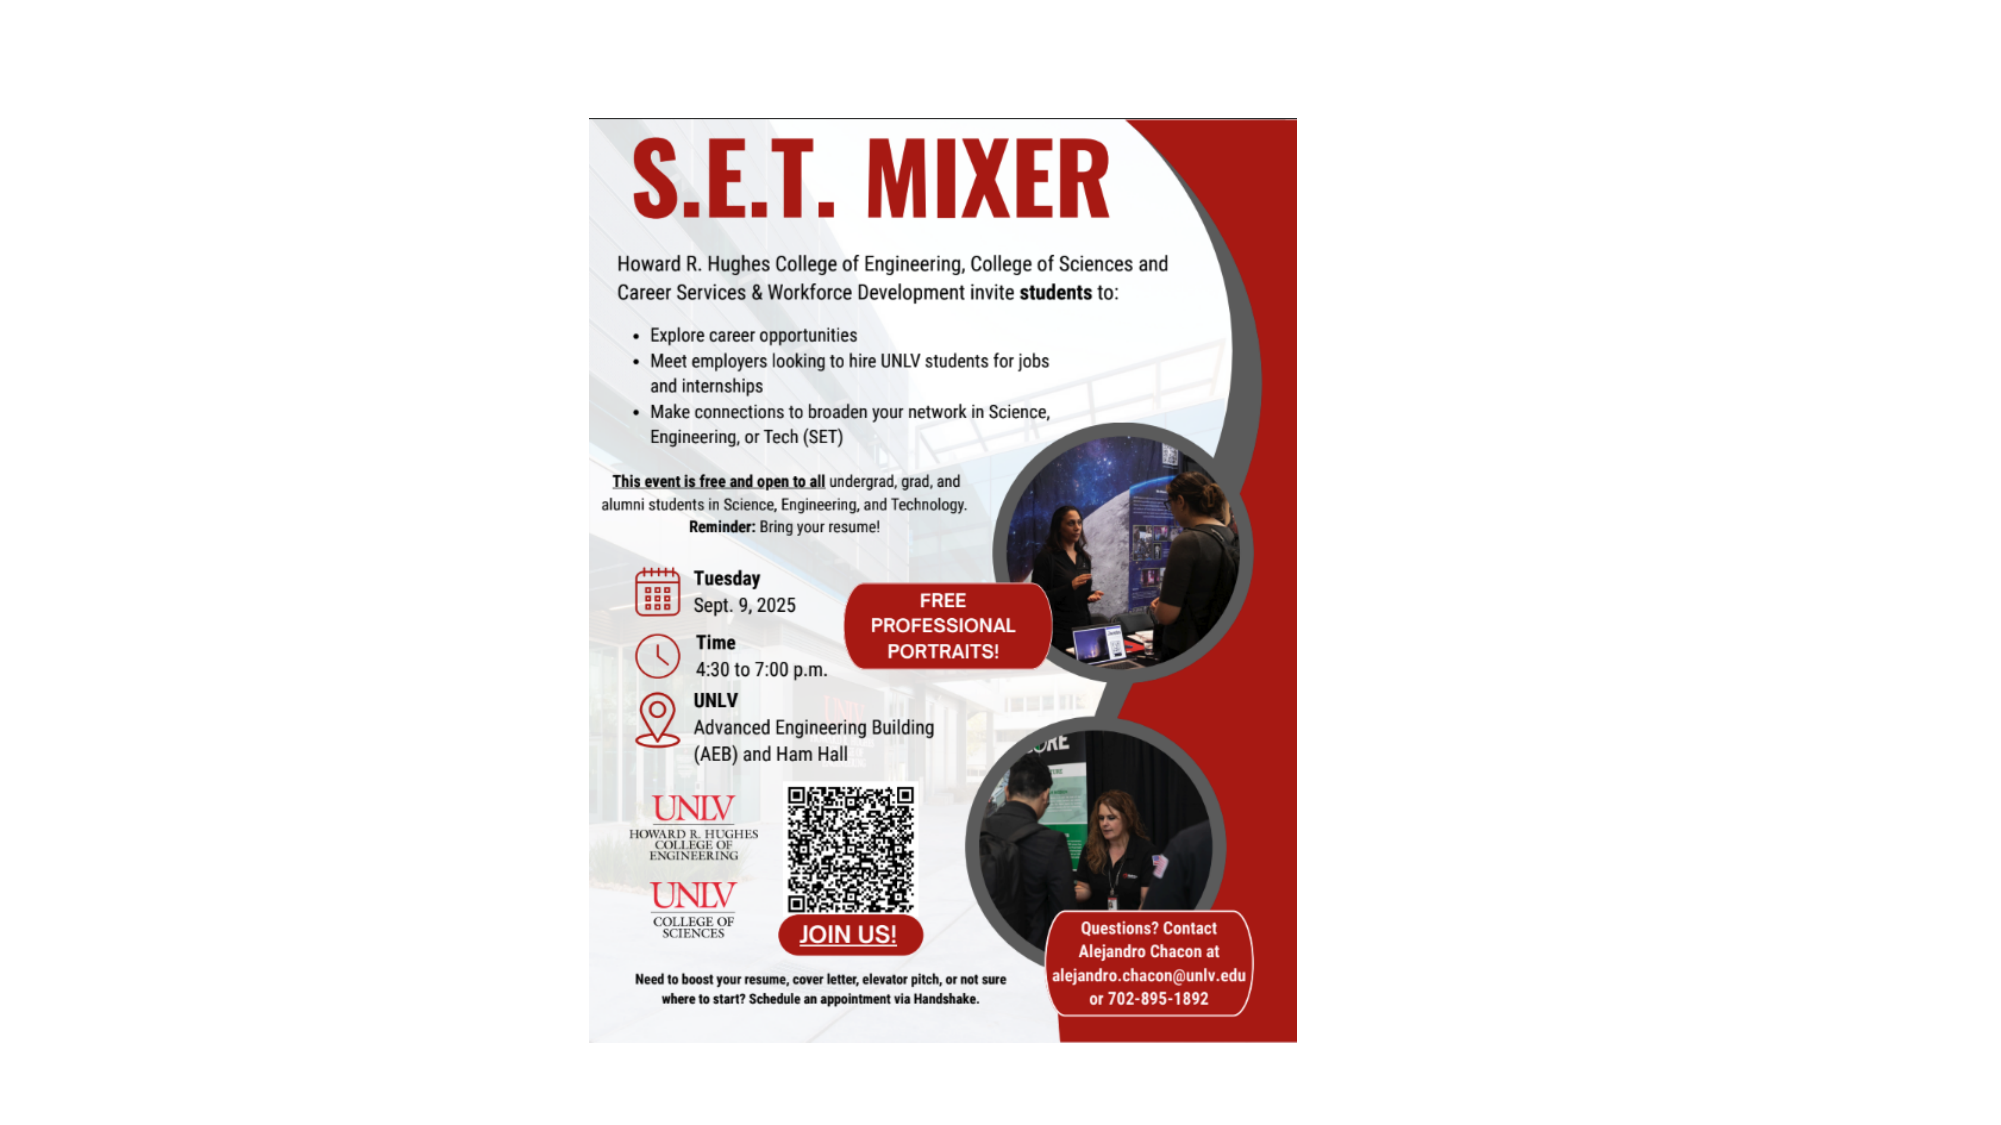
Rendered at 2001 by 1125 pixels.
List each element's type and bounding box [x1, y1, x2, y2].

list [589, 118, 1297, 1043]
